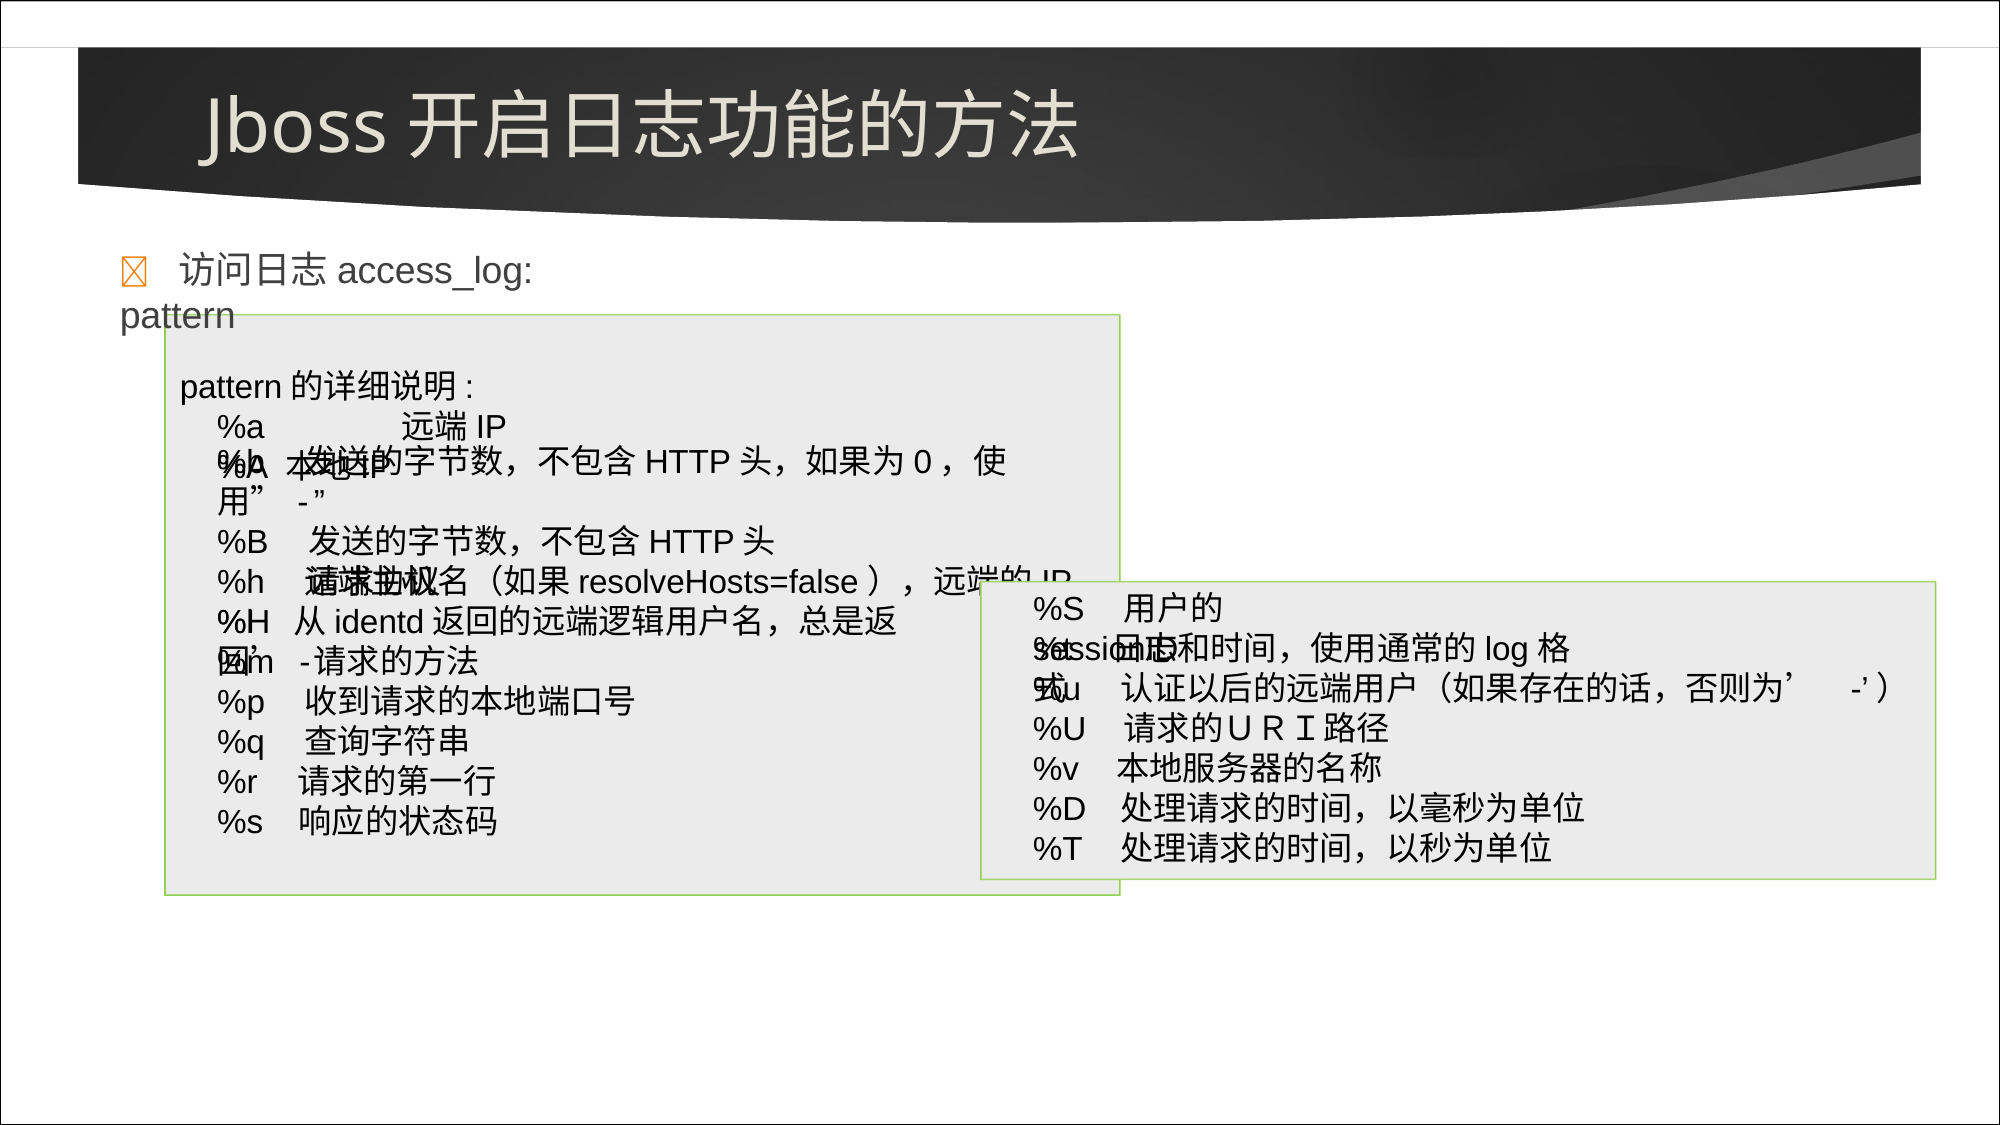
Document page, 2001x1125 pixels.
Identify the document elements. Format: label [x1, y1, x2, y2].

text_box [0, 0, 2000, 1125]
